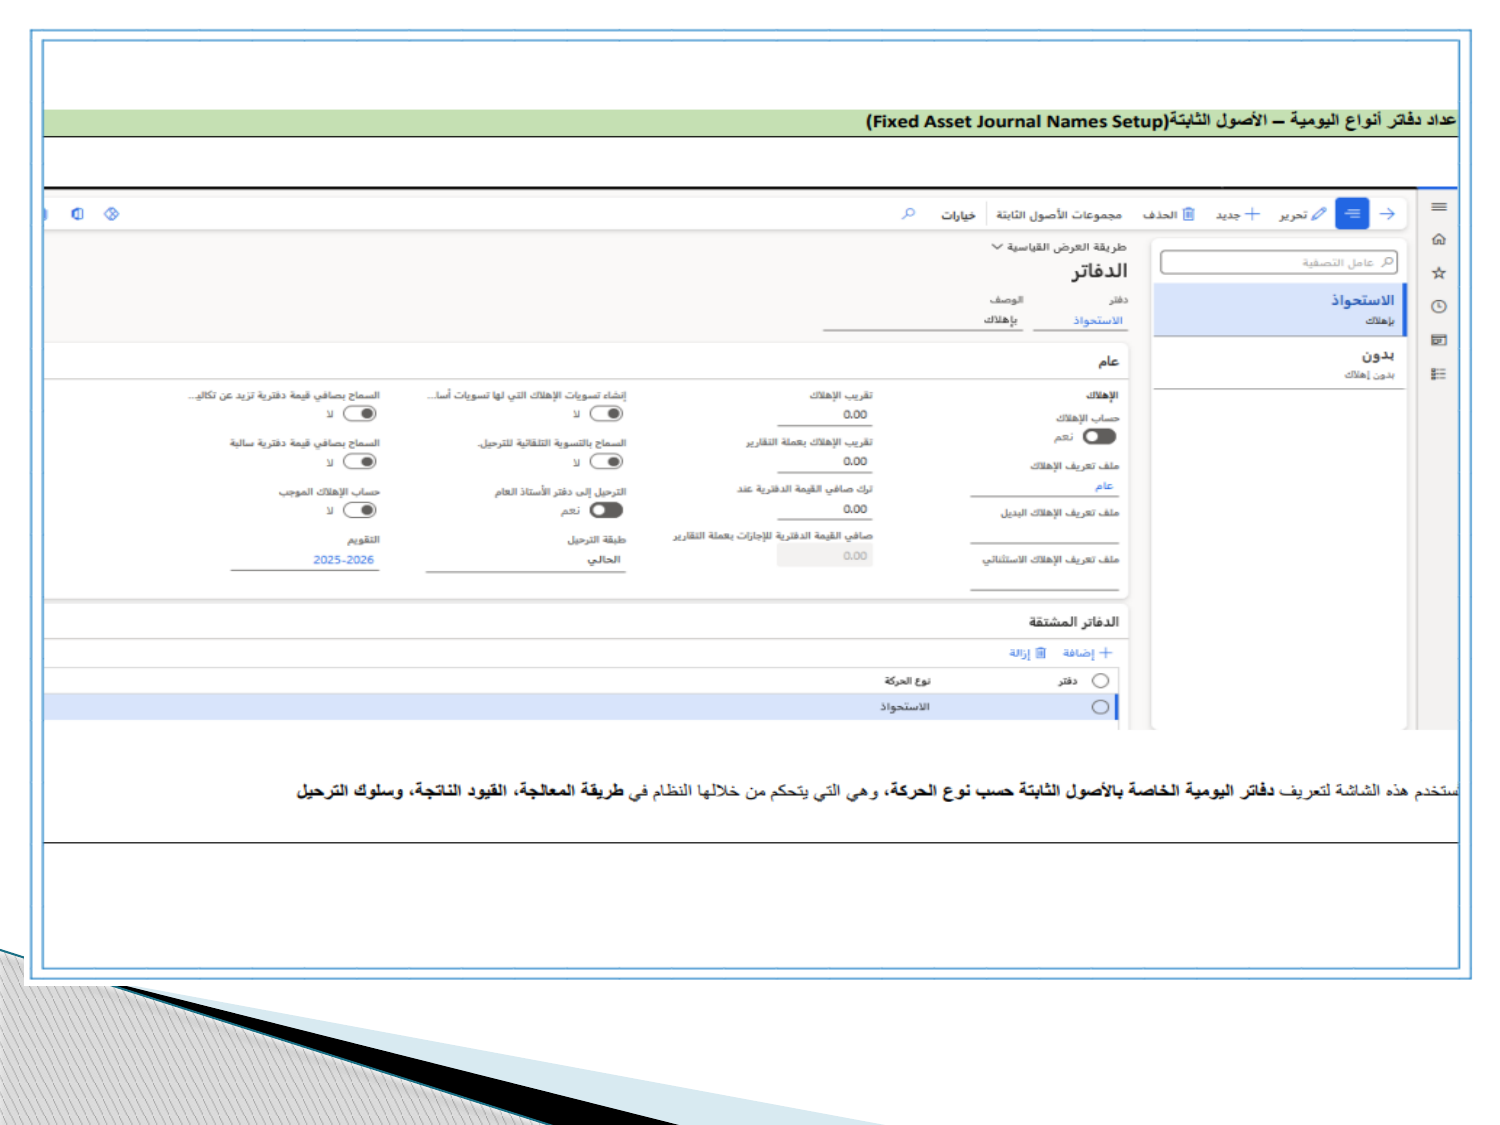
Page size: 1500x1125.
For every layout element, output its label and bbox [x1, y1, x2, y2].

list [24, 24, 1476, 986]
